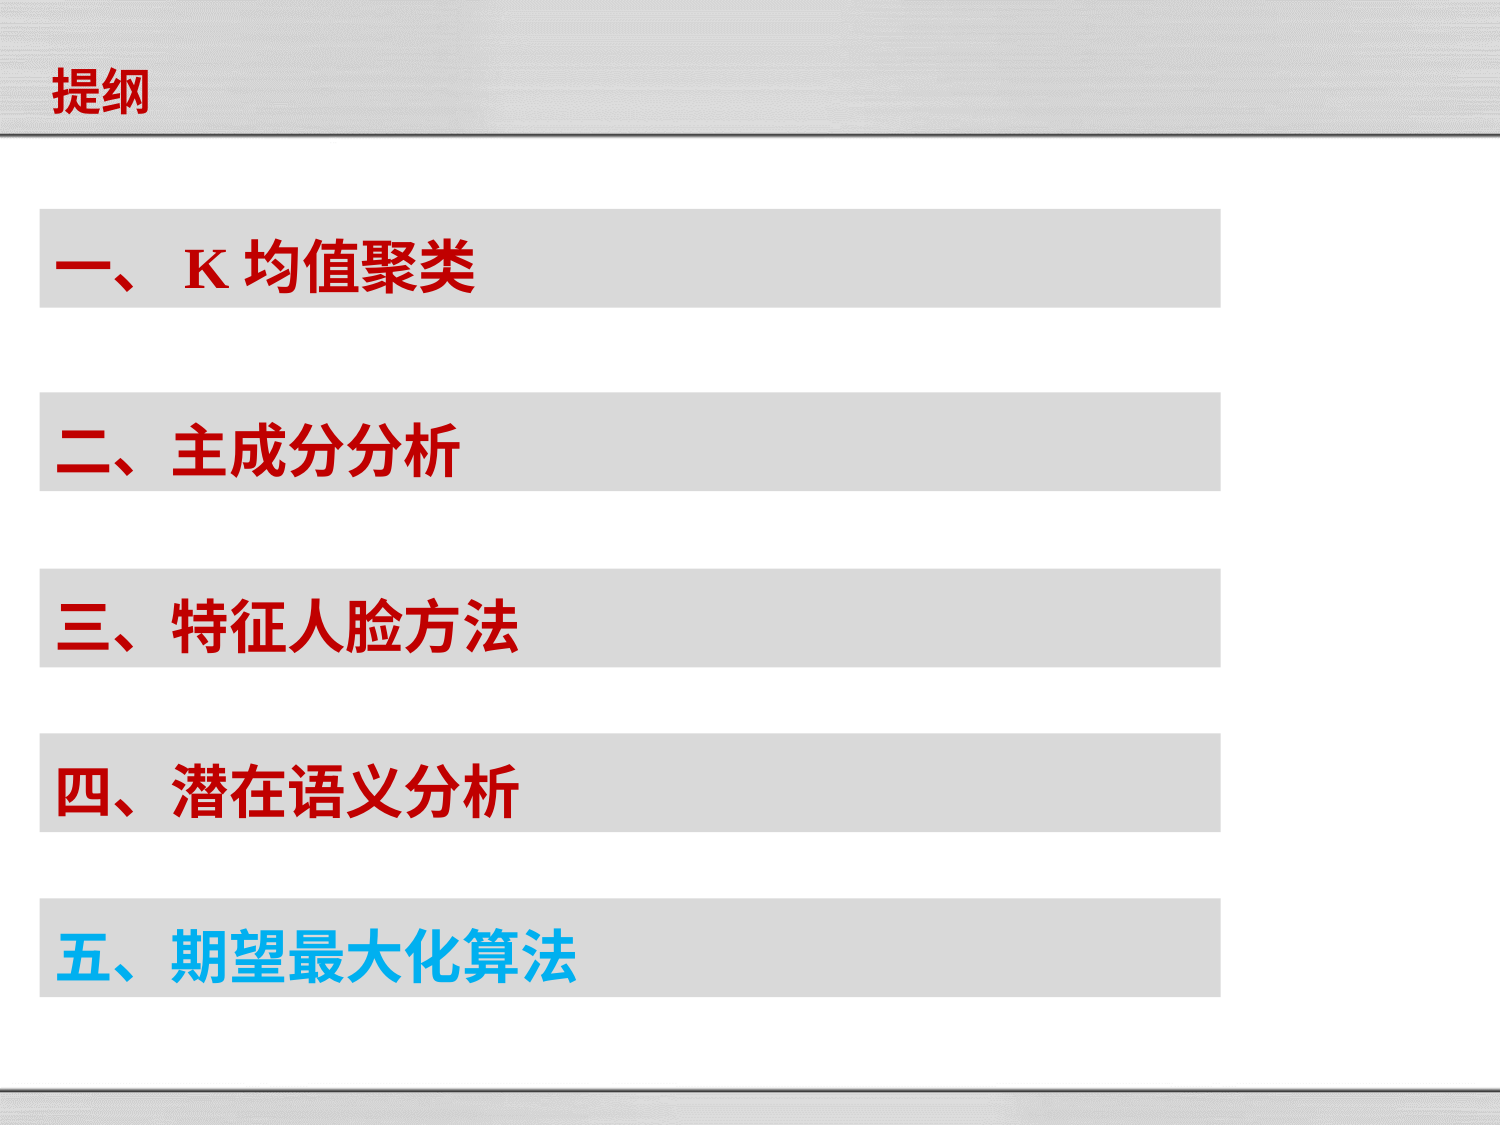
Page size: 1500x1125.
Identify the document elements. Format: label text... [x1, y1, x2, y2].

text_box 四、潜在语义分析 [39, 733, 1221, 833]
picture [0, 0, 1500, 1125]
text_box 提纲 [2, 16, 1115, 166]
text_box 五、期望最大化算法 [39, 898, 1221, 998]
text_box 一、K均值聚类 [39, 208, 1221, 308]
text_box 三、特征人脸方法 [39, 568, 1221, 668]
text_box 二、主成分分析 [39, 392, 1221, 492]
